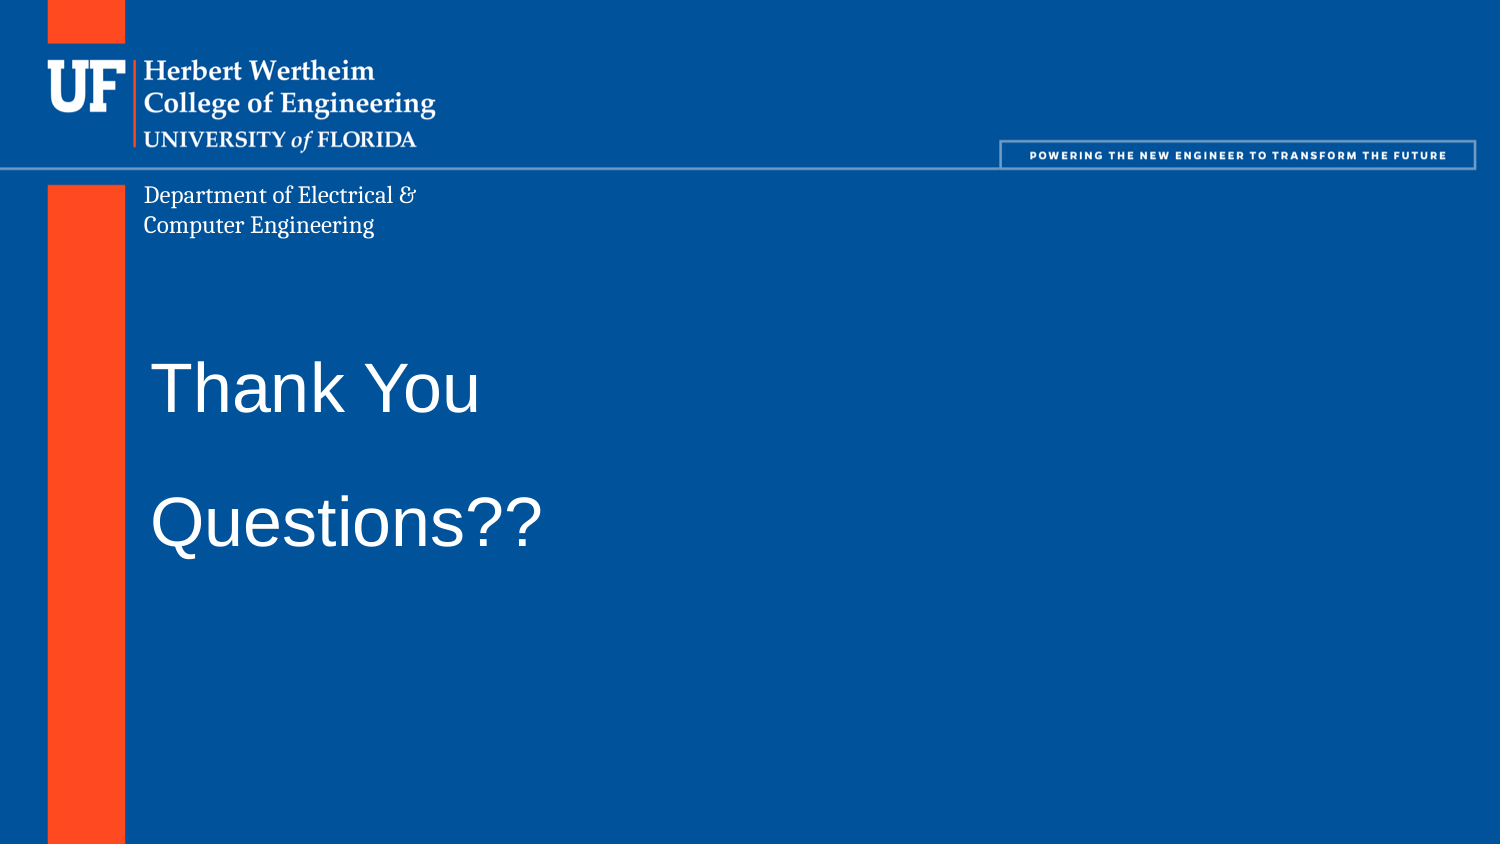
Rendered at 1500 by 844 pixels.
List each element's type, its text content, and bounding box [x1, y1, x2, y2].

title Thank You Questions?? [142, 350, 1500, 571]
picture [0, 0, 1500, 844]
